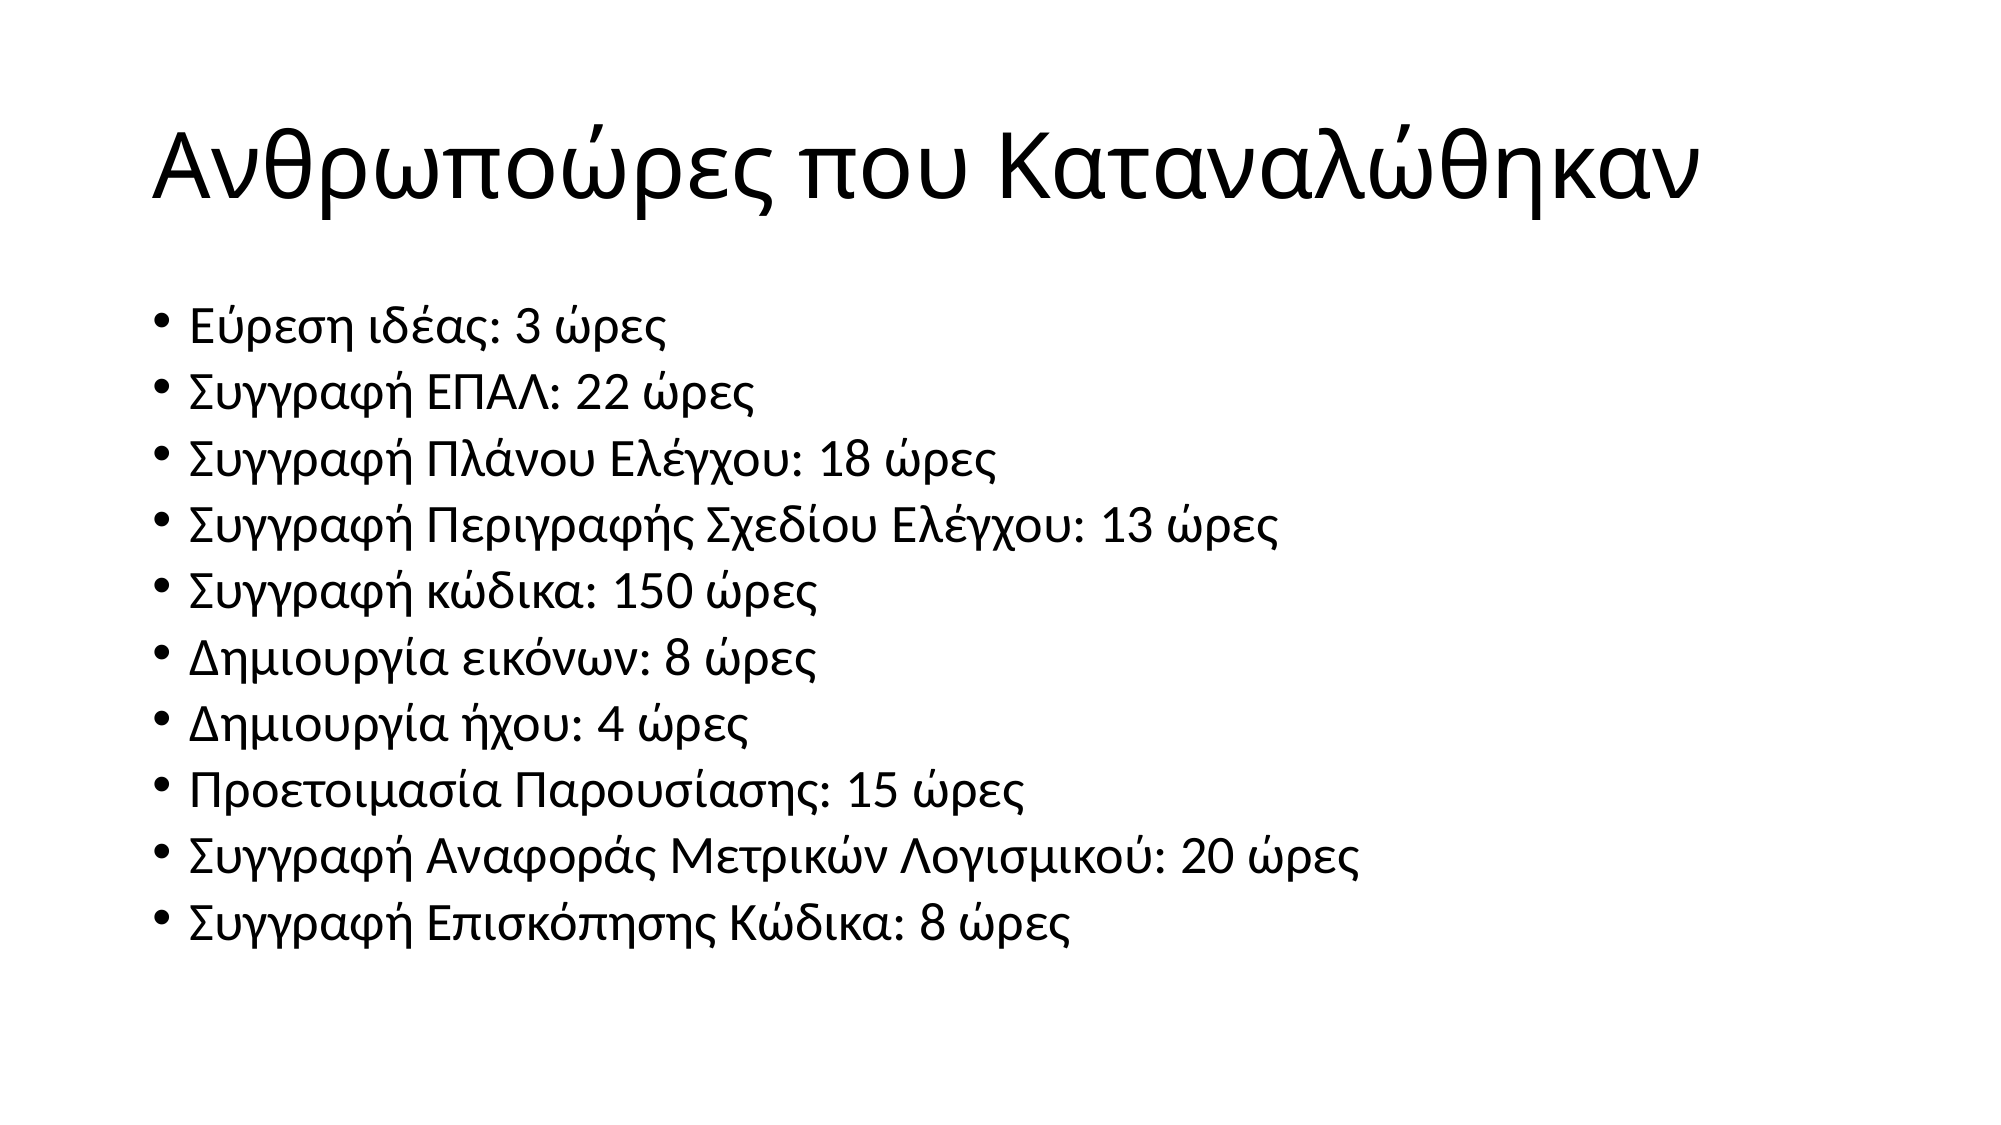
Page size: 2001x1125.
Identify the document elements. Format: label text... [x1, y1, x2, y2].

list Εύρεση ιδέας: 3 ώρες Συγγραφή ΕΠΑΛ: 22 ώρες Συγγραφή Πλάνου Ελέγχου: 18 ώρες Συγγραφή Περιγραφής Σχεδίου Ελέγχου: 13 ώρες Συγγραφή κώδικα: 150 ώρες Δημιουργία εικόνων: 8 ώρες Δημιουργία ήχου: 4 ώρες Προετοιμασία Παρουσίασης: 15 ώρες Συγγραφή Αναφοράς Μετρικών Λογισμικού: 20 ώρες Συγγραφή Επισκόπησης Κώδικα: 8 ώρες [137, 299, 1863, 1014]
title Ανθρωποώρες που Καταναλώθηκαν [137, 59, 1863, 278]
